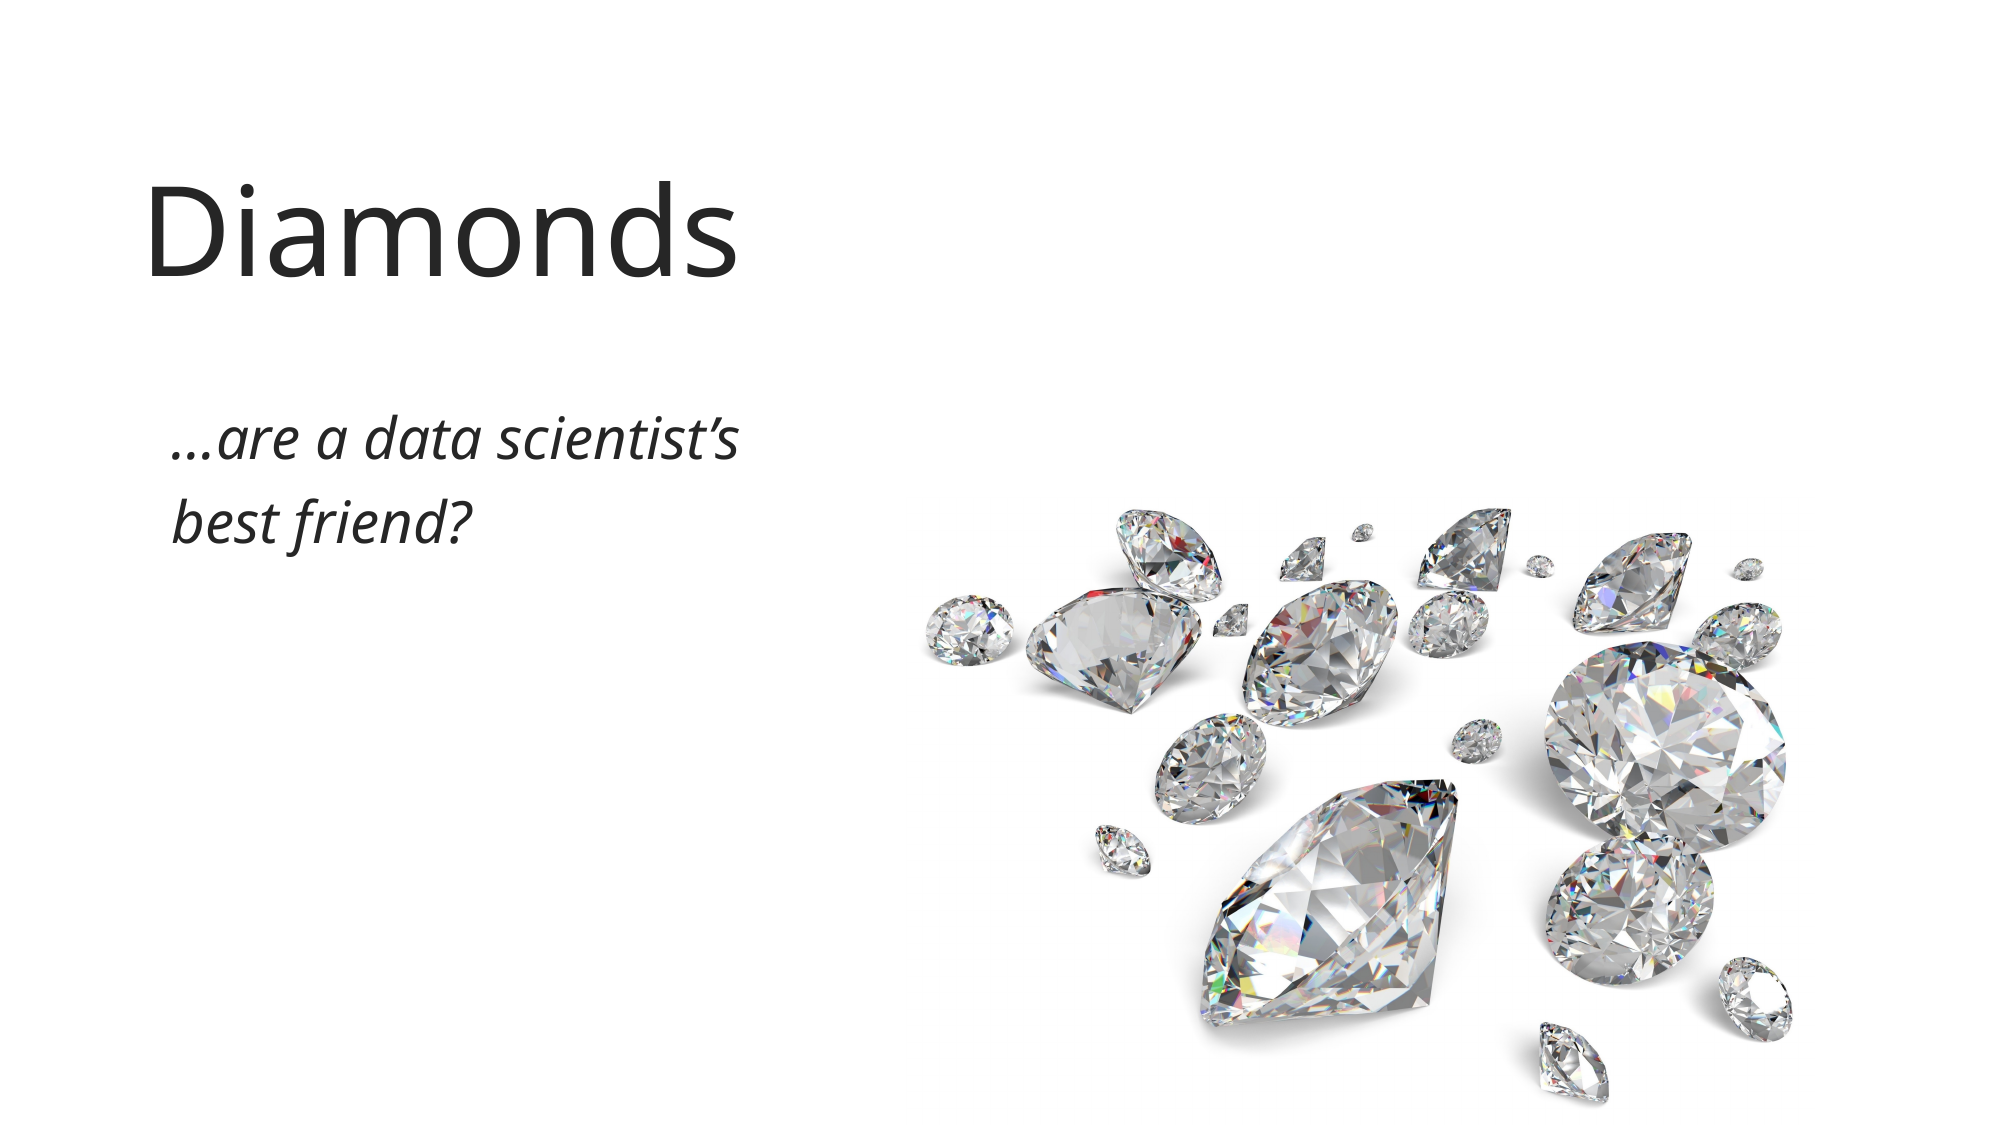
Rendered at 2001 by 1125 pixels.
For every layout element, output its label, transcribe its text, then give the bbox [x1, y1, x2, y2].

picture [905, 497, 1815, 1125]
title Diamonds [125, 136, 876, 312]
subtitle …are a data scientist’s best friend? [156, 379, 779, 652]
